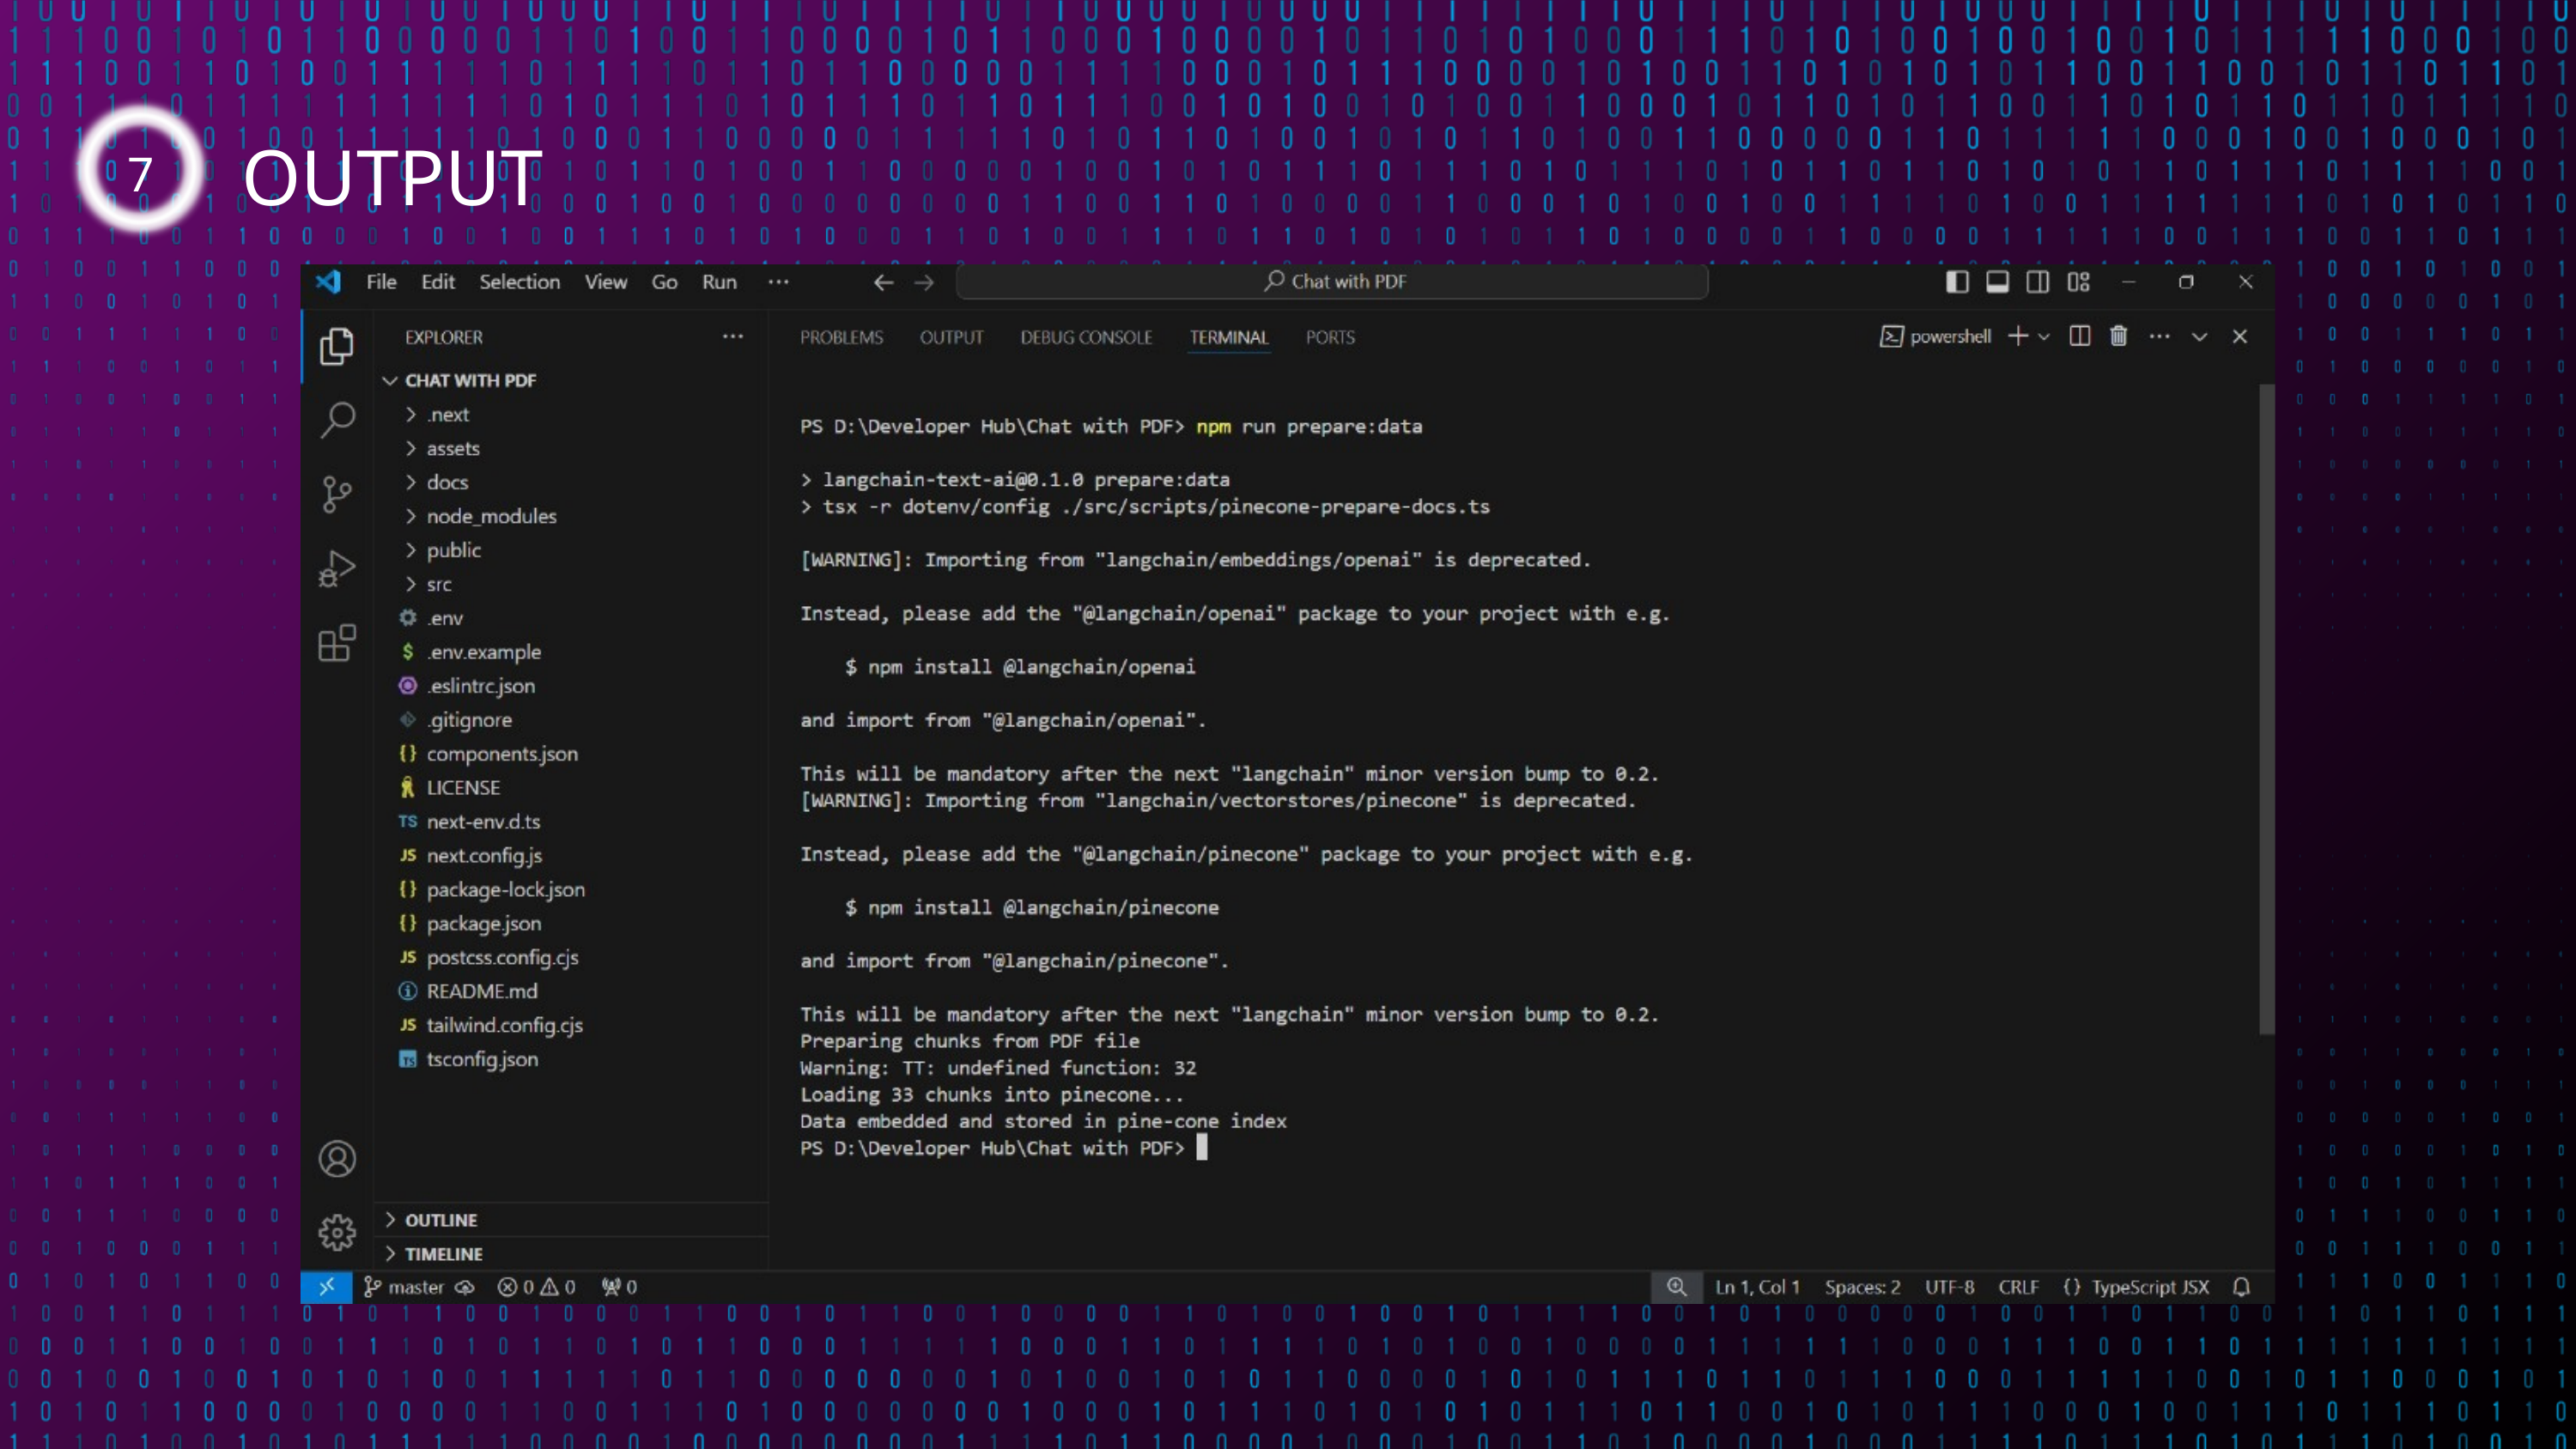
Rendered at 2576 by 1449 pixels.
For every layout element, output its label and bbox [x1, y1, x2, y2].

text_box [67, 94, 2355, 242]
text_box [301, 264, 2275, 1304]
text_box [0, 0, 2576, 1449]
